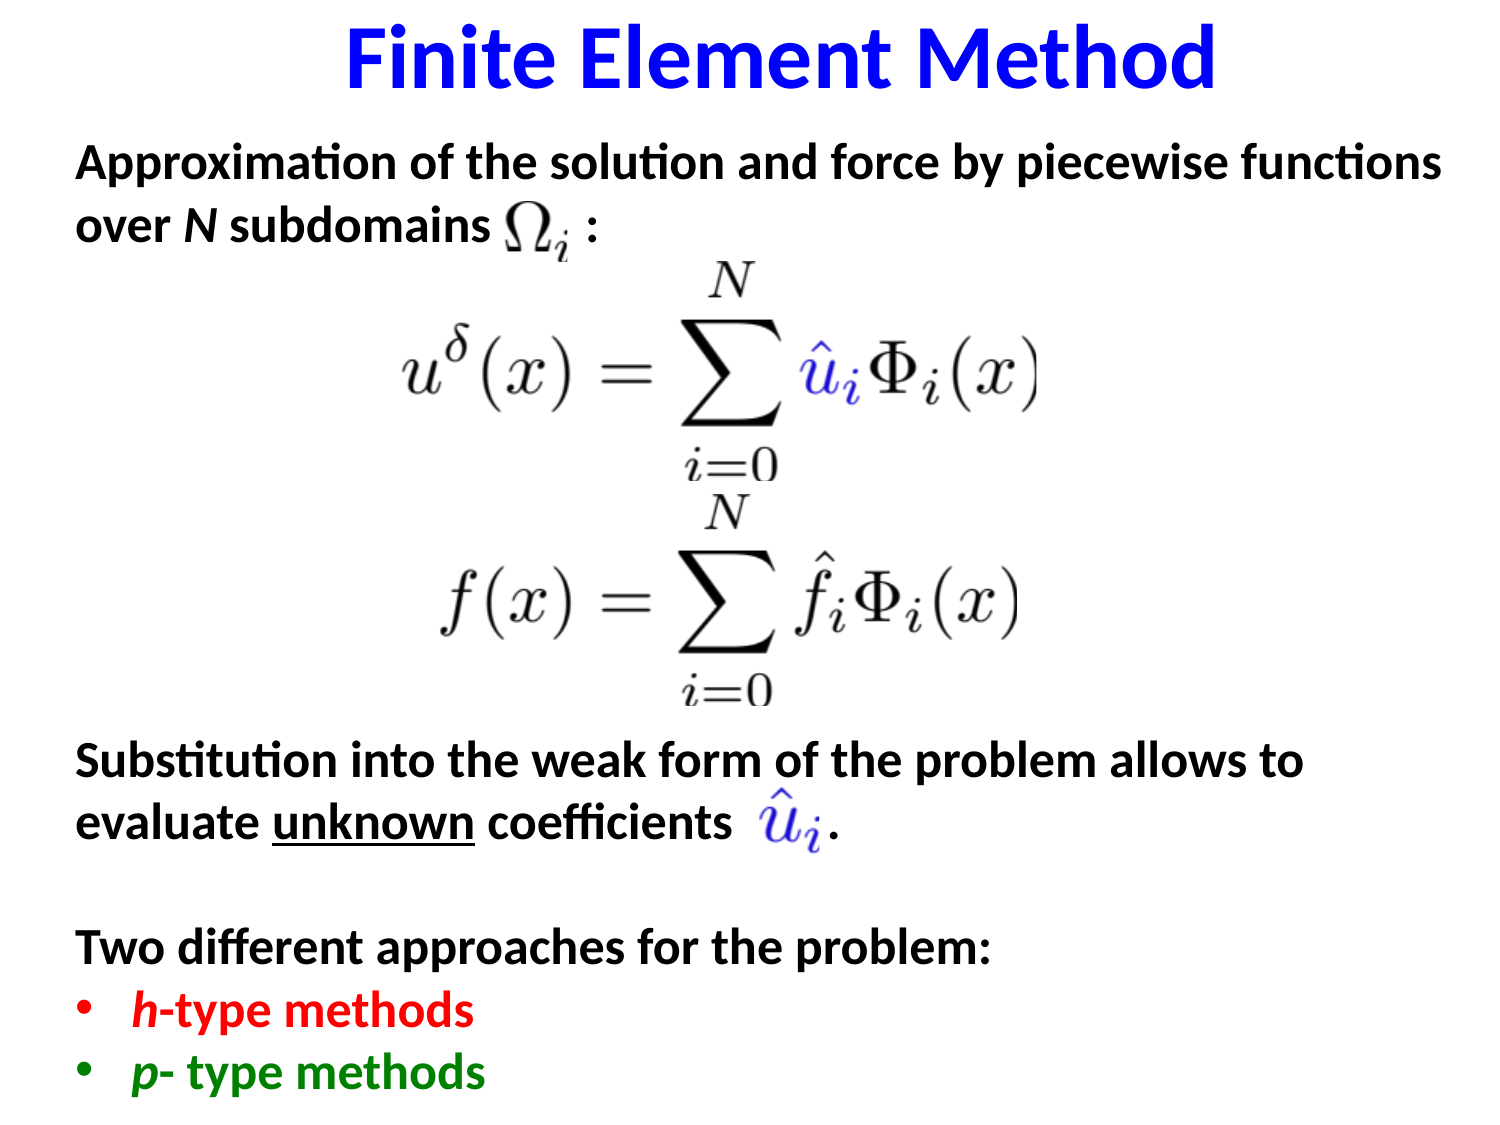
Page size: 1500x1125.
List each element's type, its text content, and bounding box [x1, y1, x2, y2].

picture [758, 786, 820, 854]
text_box Substitution into the weak form of the problem allows to evaluate unknown coefficients . Two different approaches for the problem: h-type methods p- type methods [60, 717, 1500, 1108]
title Finite Element Method [107, 0, 1458, 120]
picture [400, 201, 1037, 481]
picture [438, 494, 1018, 707]
text_box Approximation of the solution and force by piecewise functions over N subdomains : [60, 120, 1500, 261]
